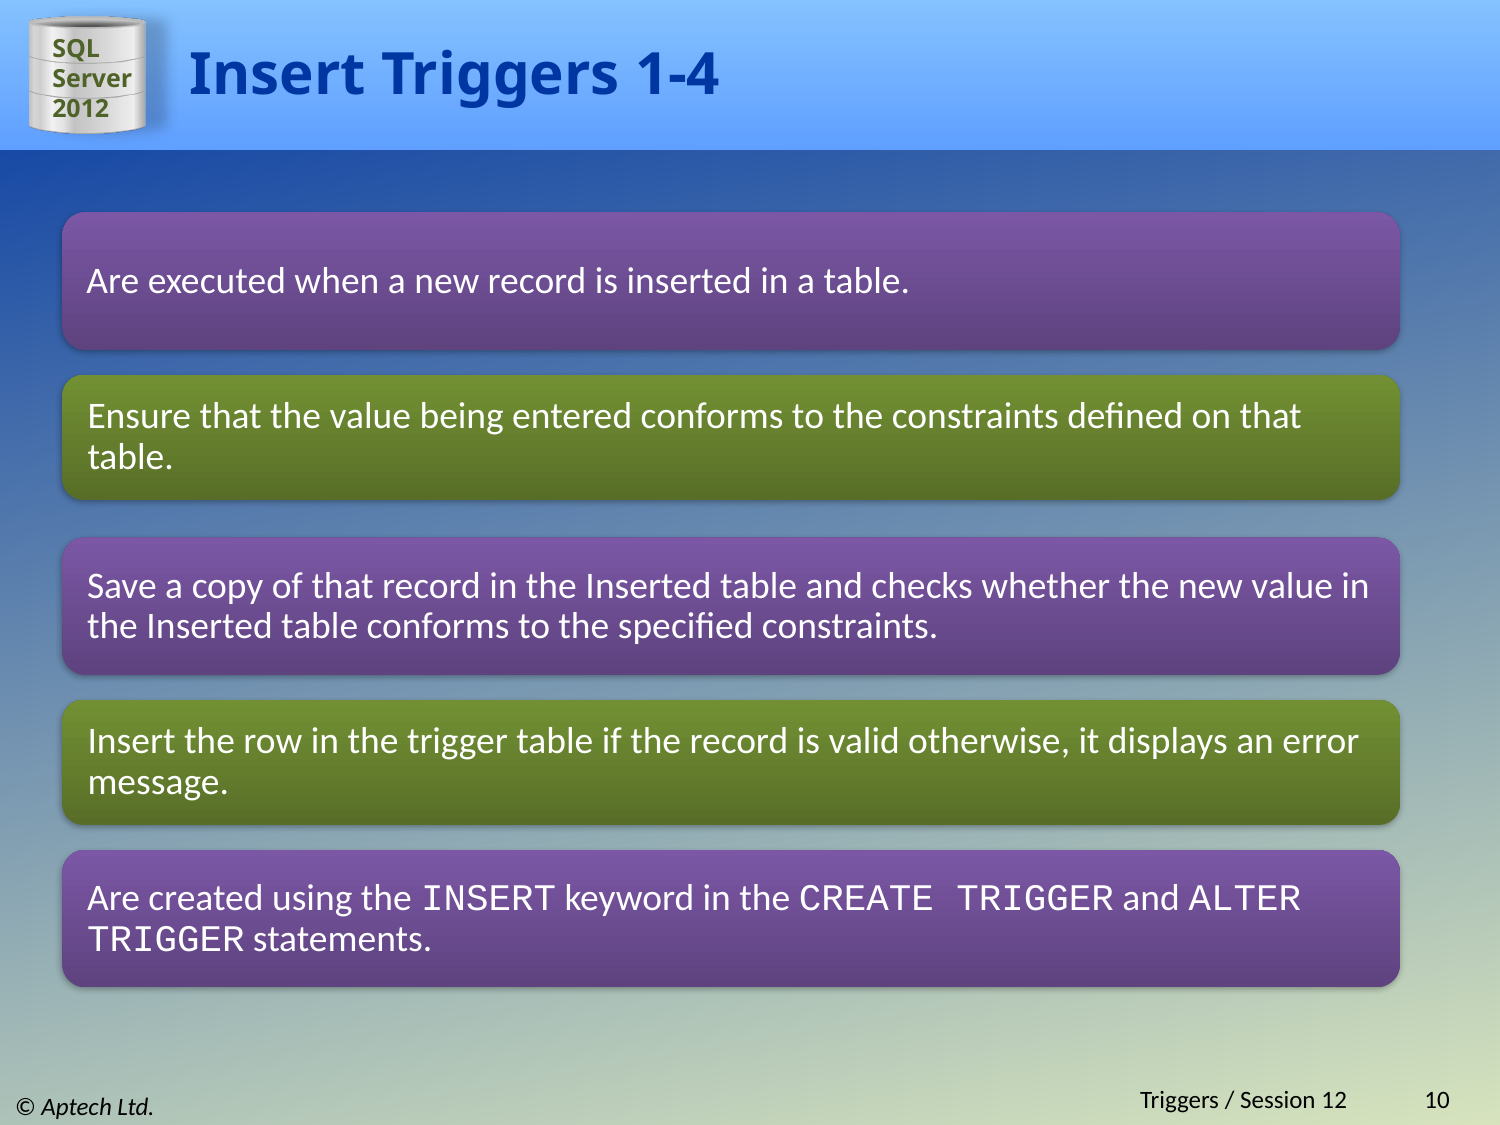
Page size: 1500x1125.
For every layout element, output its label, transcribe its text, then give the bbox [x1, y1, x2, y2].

footer Triggers / Session 12 [375, 1084, 1363, 1113]
picture [24, 0, 150, 150]
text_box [62, 212, 1401, 351]
title Insert Triggers 1-4 [174, 37, 1426, 106]
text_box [62, 849, 1401, 988]
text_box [62, 537, 1401, 676]
slide_number 10 [1363, 1084, 1465, 1113]
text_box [62, 699, 1401, 826]
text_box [62, 374, 1401, 501]
